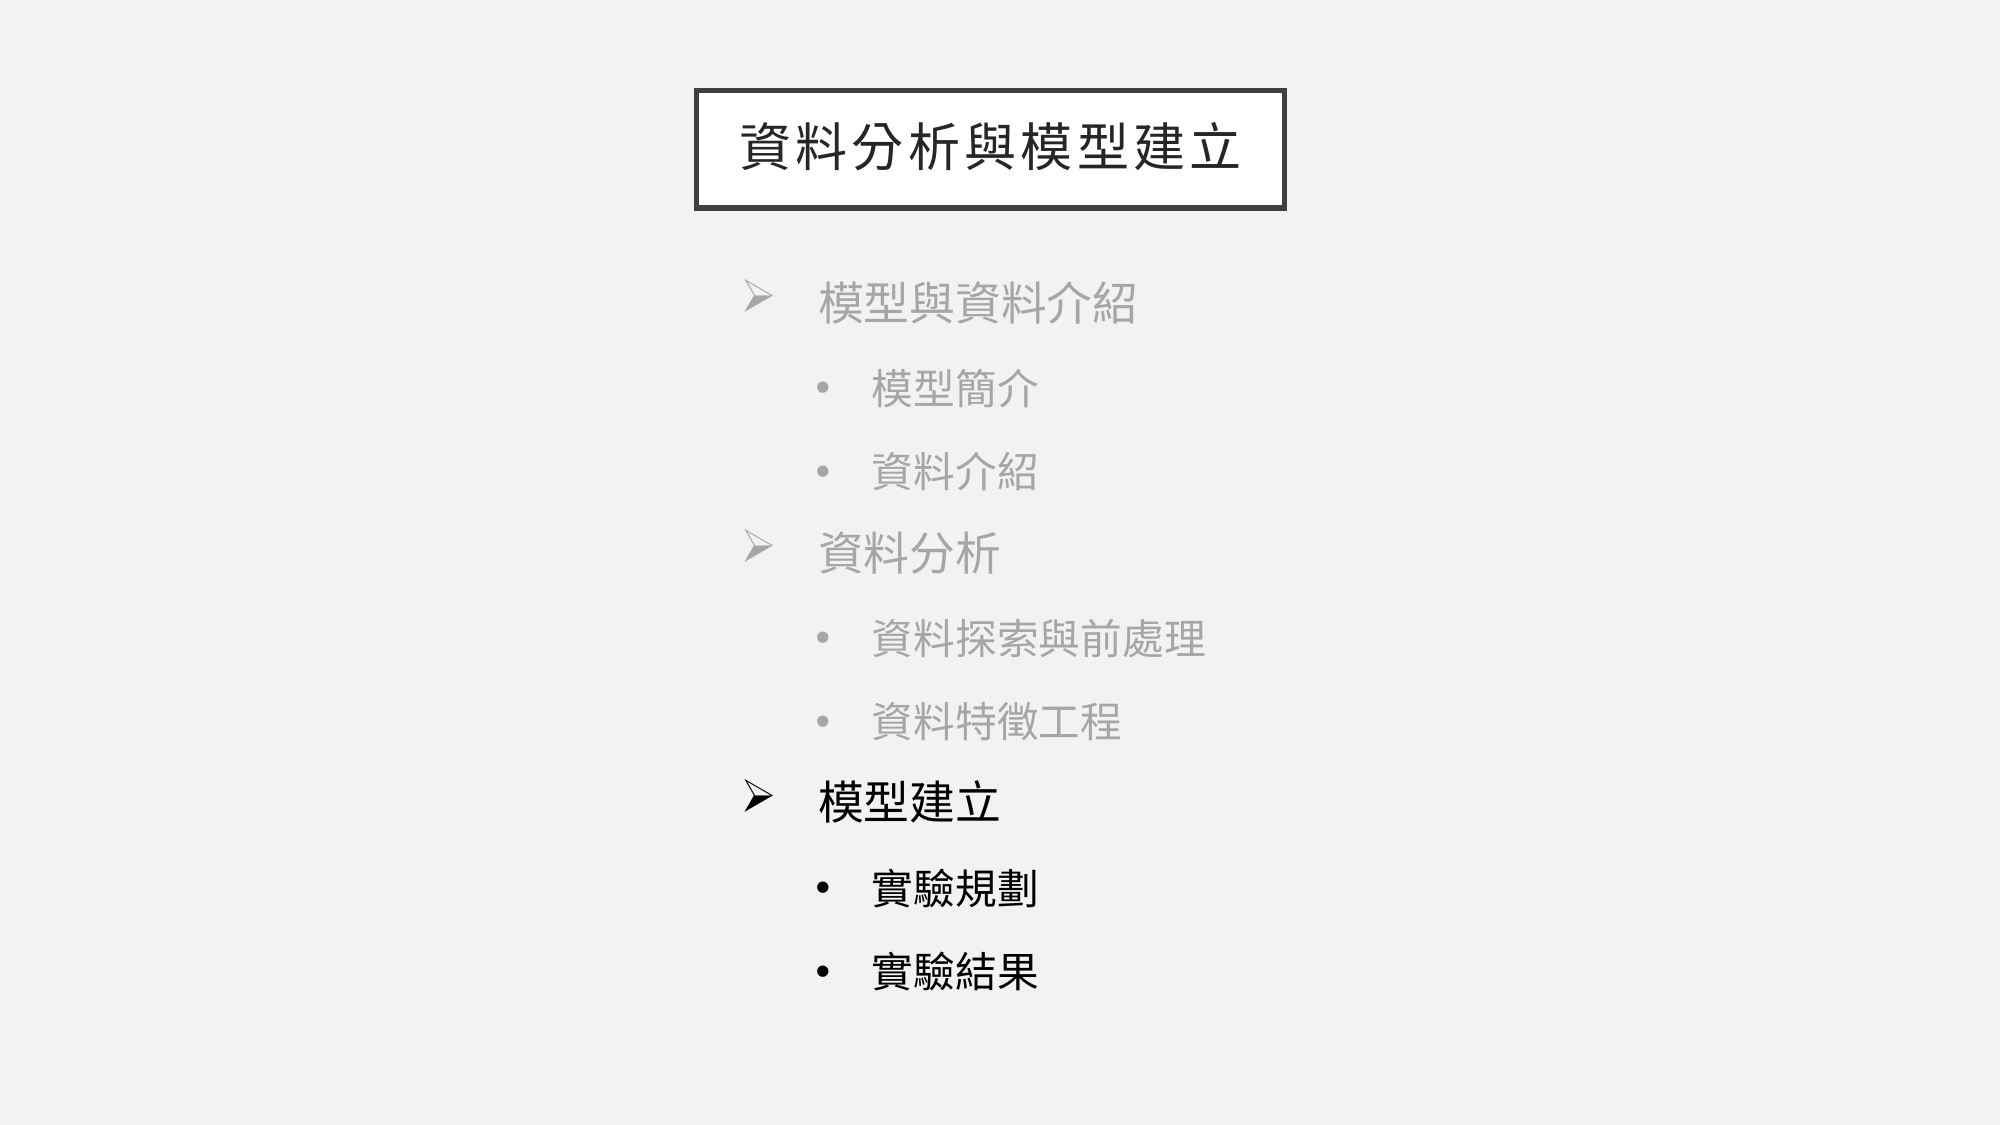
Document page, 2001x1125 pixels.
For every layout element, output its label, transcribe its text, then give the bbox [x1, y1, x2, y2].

text_box 資料分析與模型建立 [696, 90, 1285, 208]
text_box 模型與資料介紹 模型簡介 資料介紹 資料分析 資料探索與前處理 資料特徵工程 模型建立 實驗規劃 實驗結果 [725, 238, 1256, 1004]
